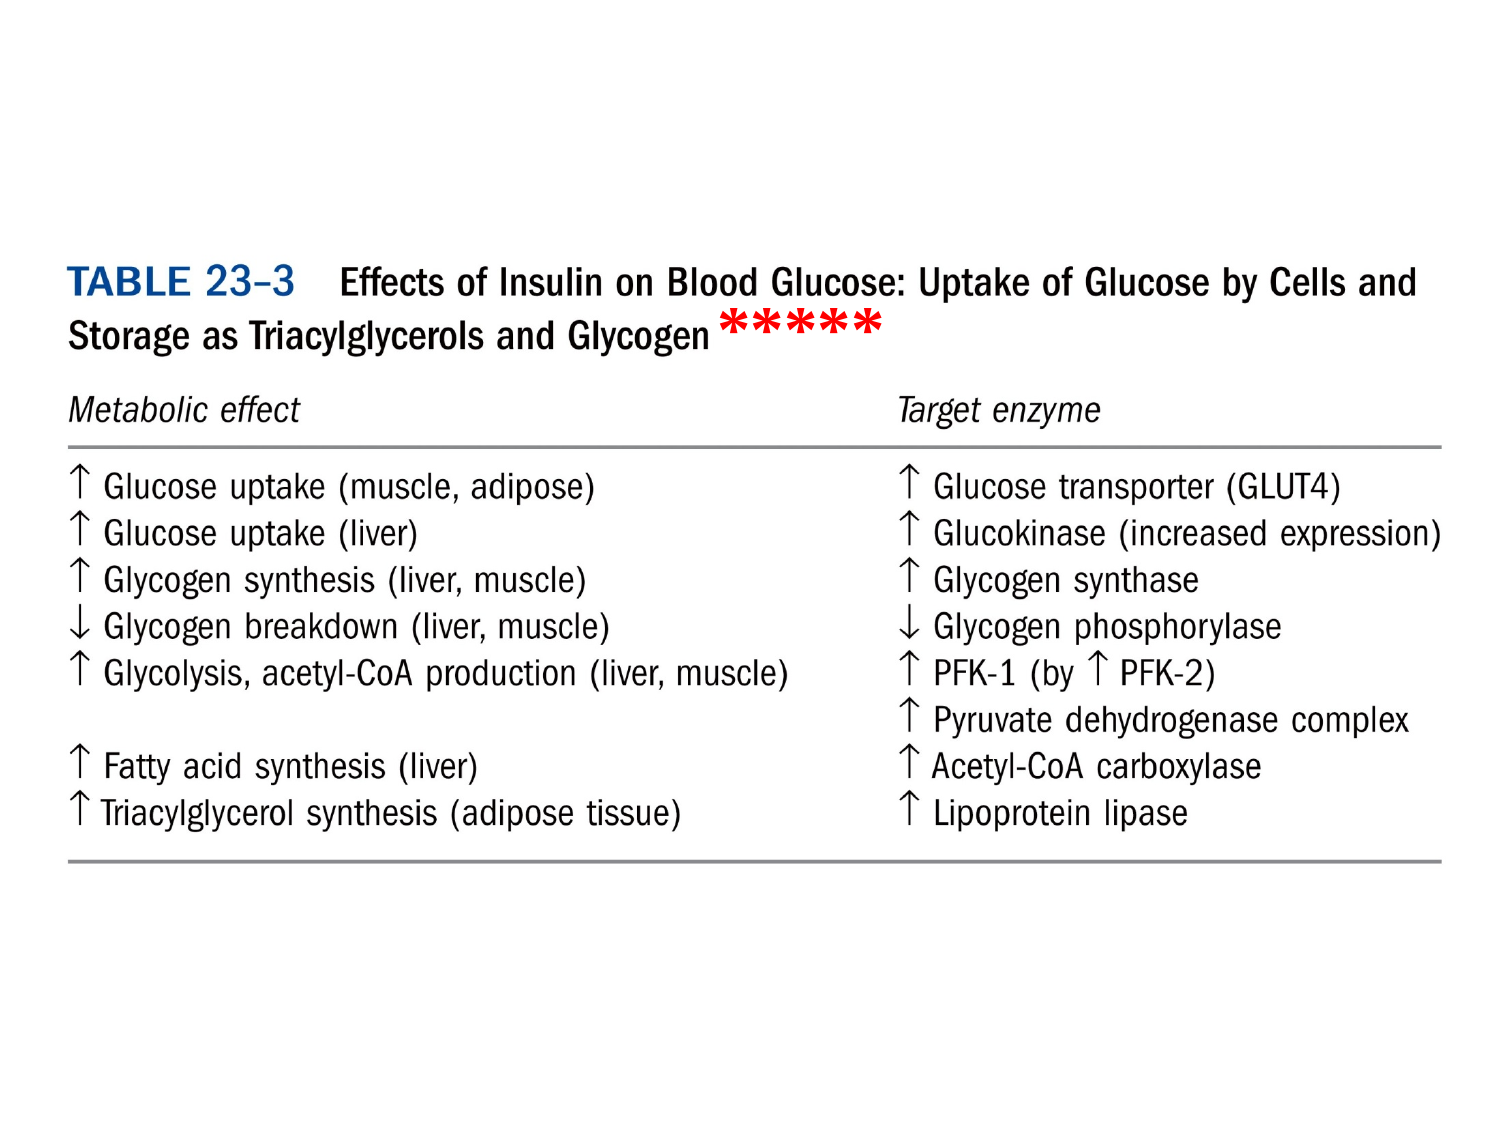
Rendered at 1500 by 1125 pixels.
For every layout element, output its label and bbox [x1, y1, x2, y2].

picture [49, 243, 1451, 881]
